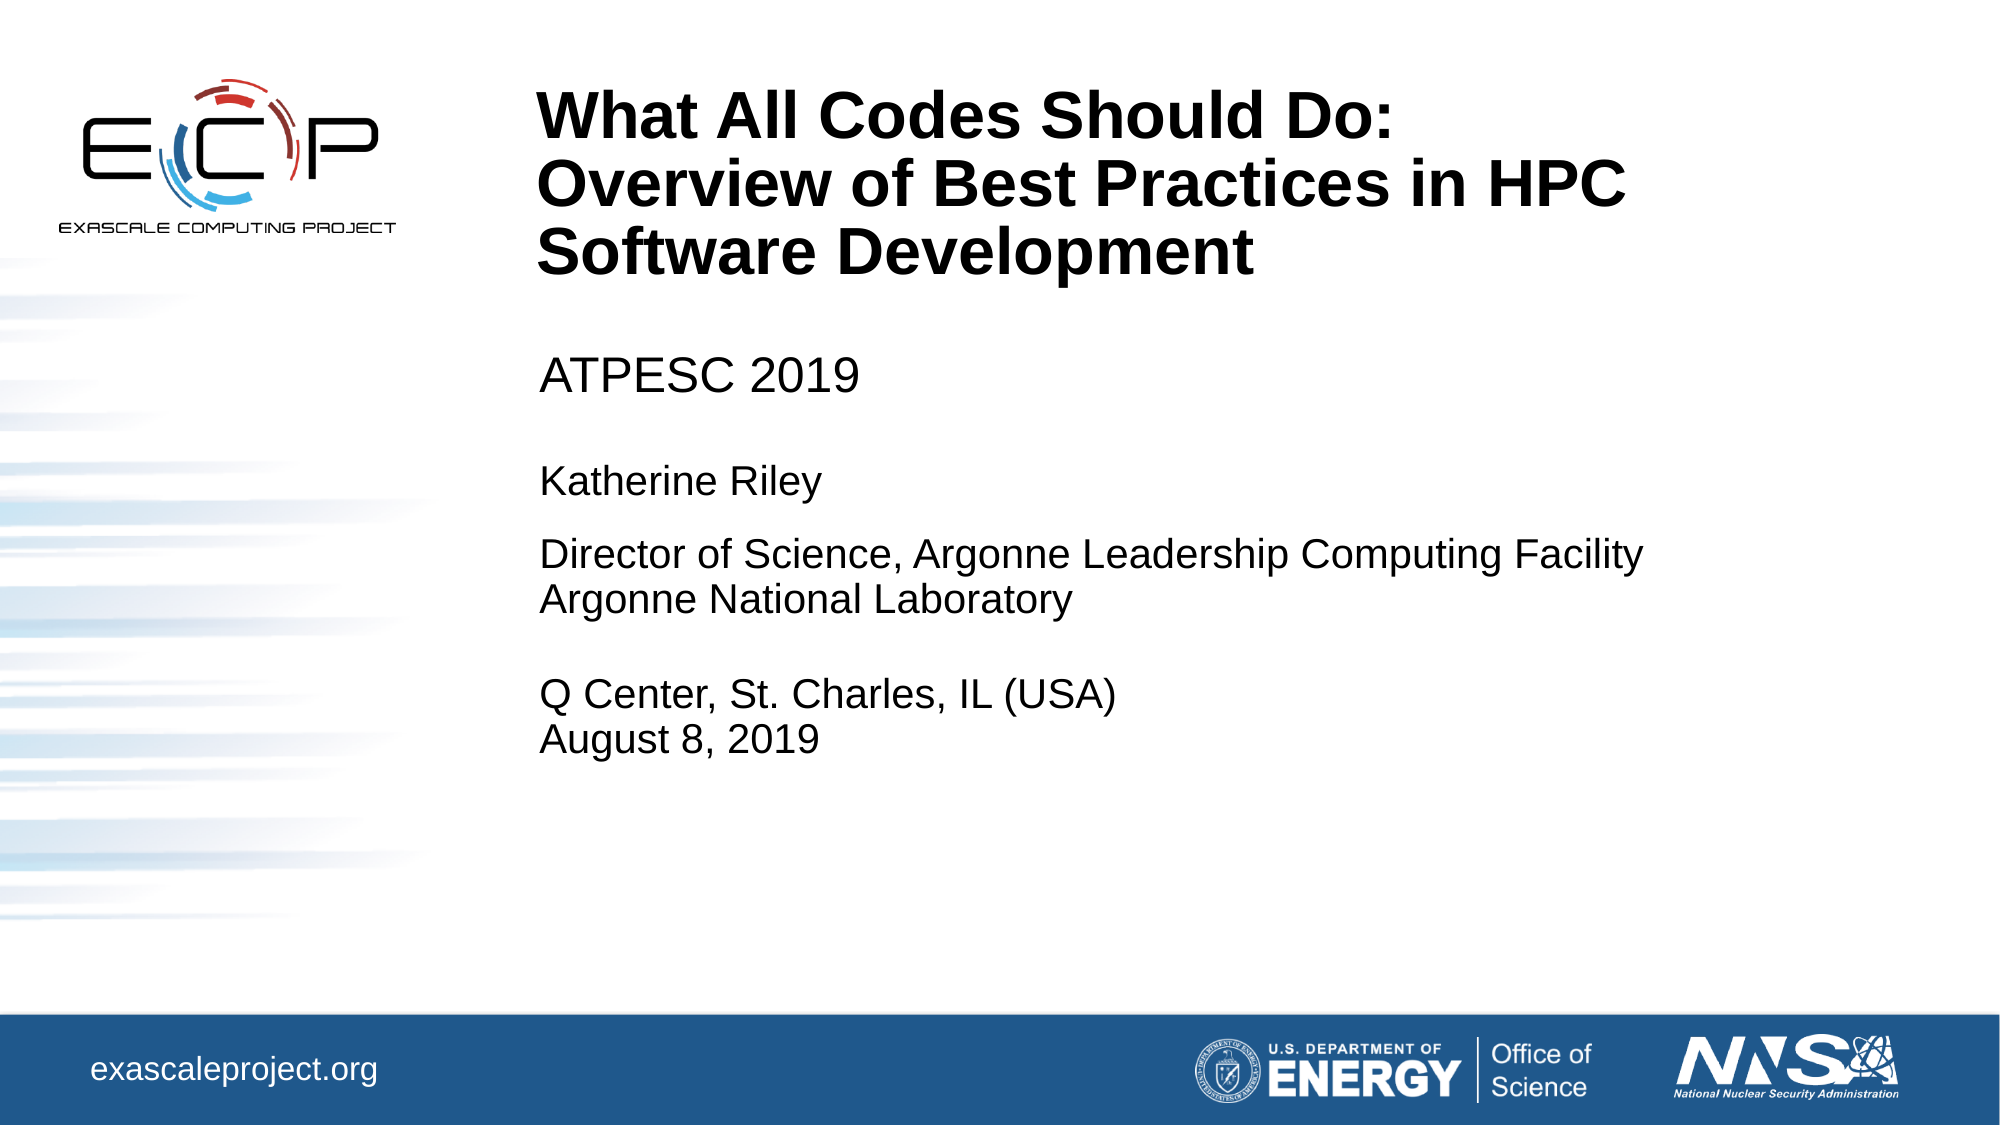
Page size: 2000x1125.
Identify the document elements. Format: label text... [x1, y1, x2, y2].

picture [0, 258, 469, 927]
subtitle ATPESC 2019 Katherine Riley Director of Science, Argonne Leadership Computing Facility Argonne National Laboratory Q Center, St. Charles, IL (USA) August 8, 2019 [521, 341, 1882, 811]
picture [1673, 1034, 1899, 1106]
picture [1195, 1037, 1592, 1103]
picture [59, 79, 396, 233]
title What All Codes Should Do: Overview of Best Practices in HPC Software Development [521, 82, 1882, 296]
